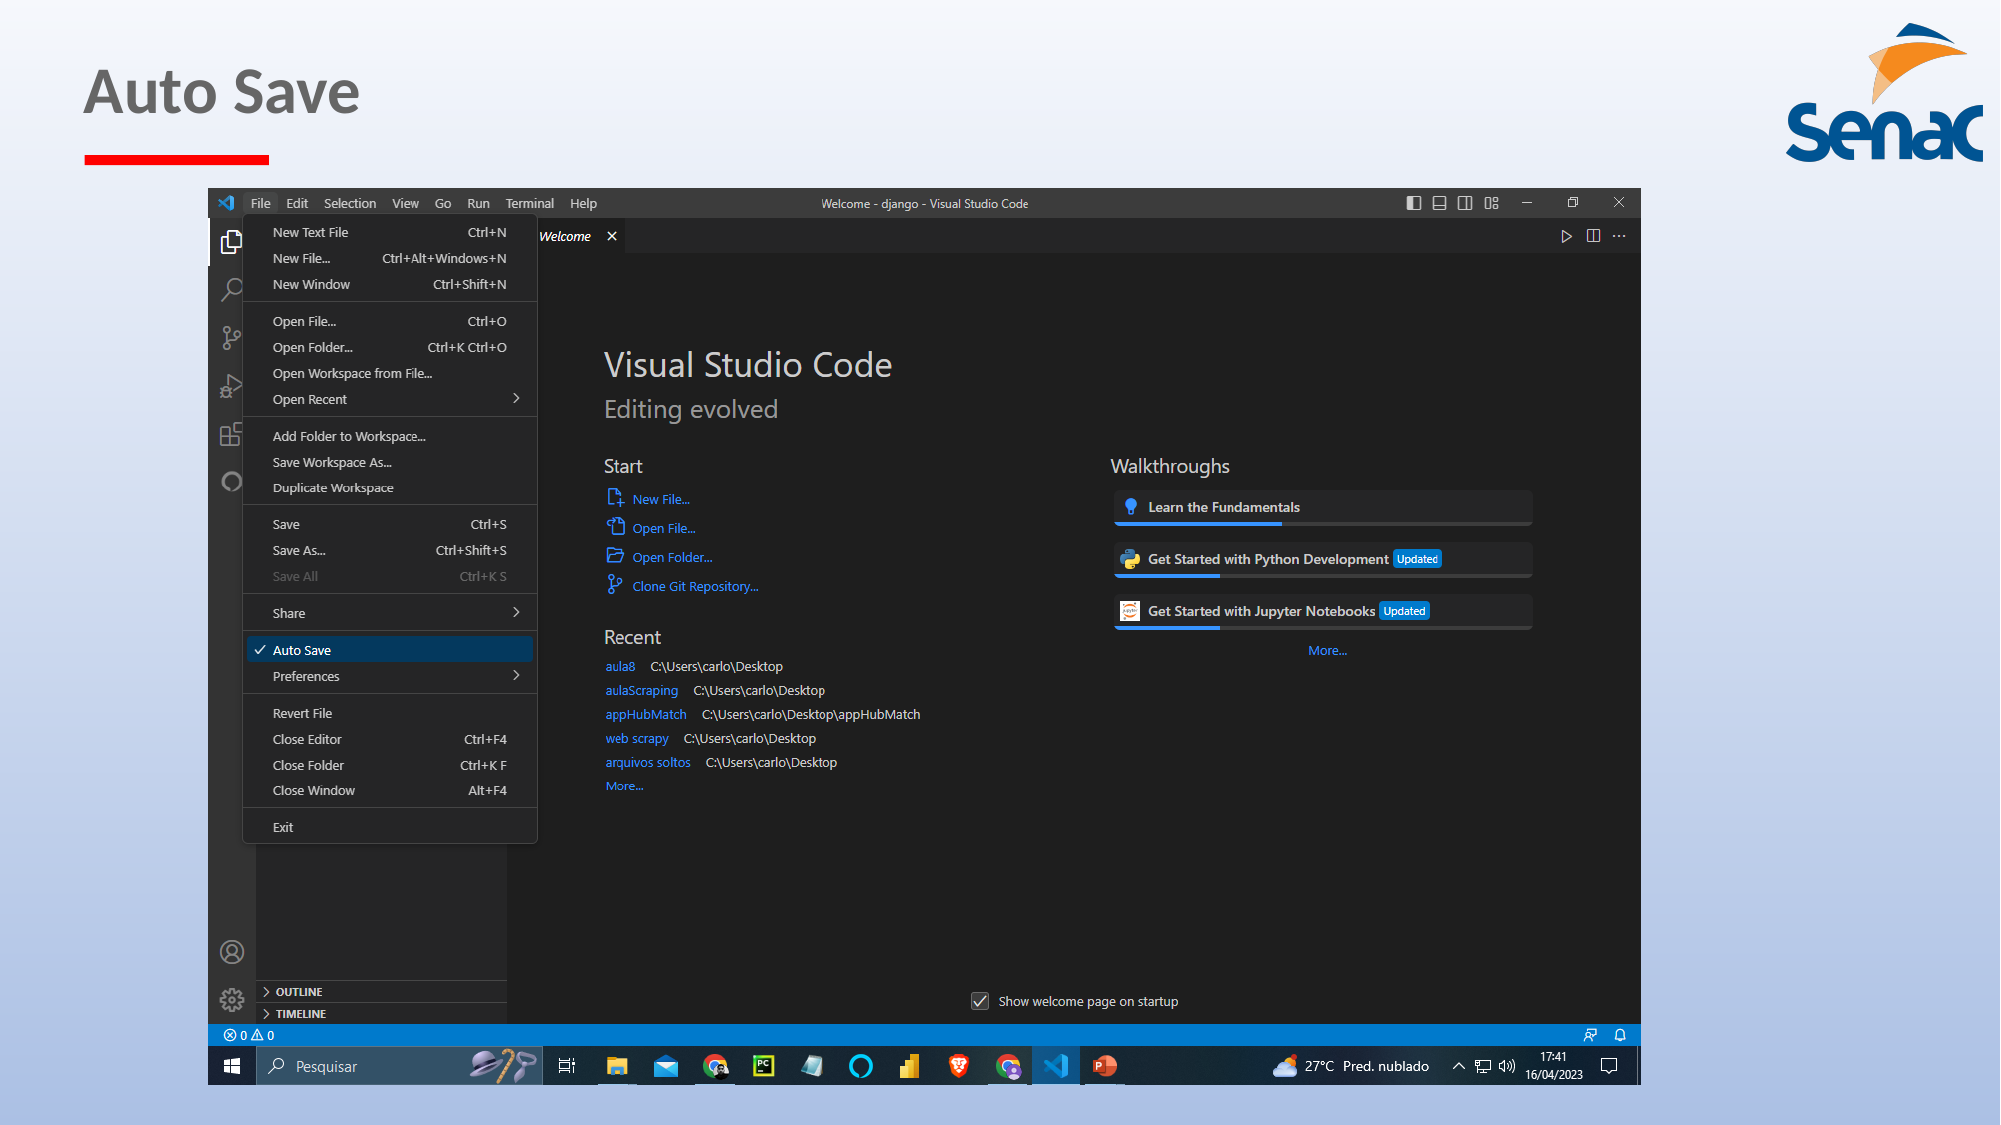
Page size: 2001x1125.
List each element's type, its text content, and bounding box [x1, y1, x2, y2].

picture [208, 188, 1641, 1085]
text_box Auto Save [63, 27, 1000, 239]
picture [1785, 23, 1983, 162]
